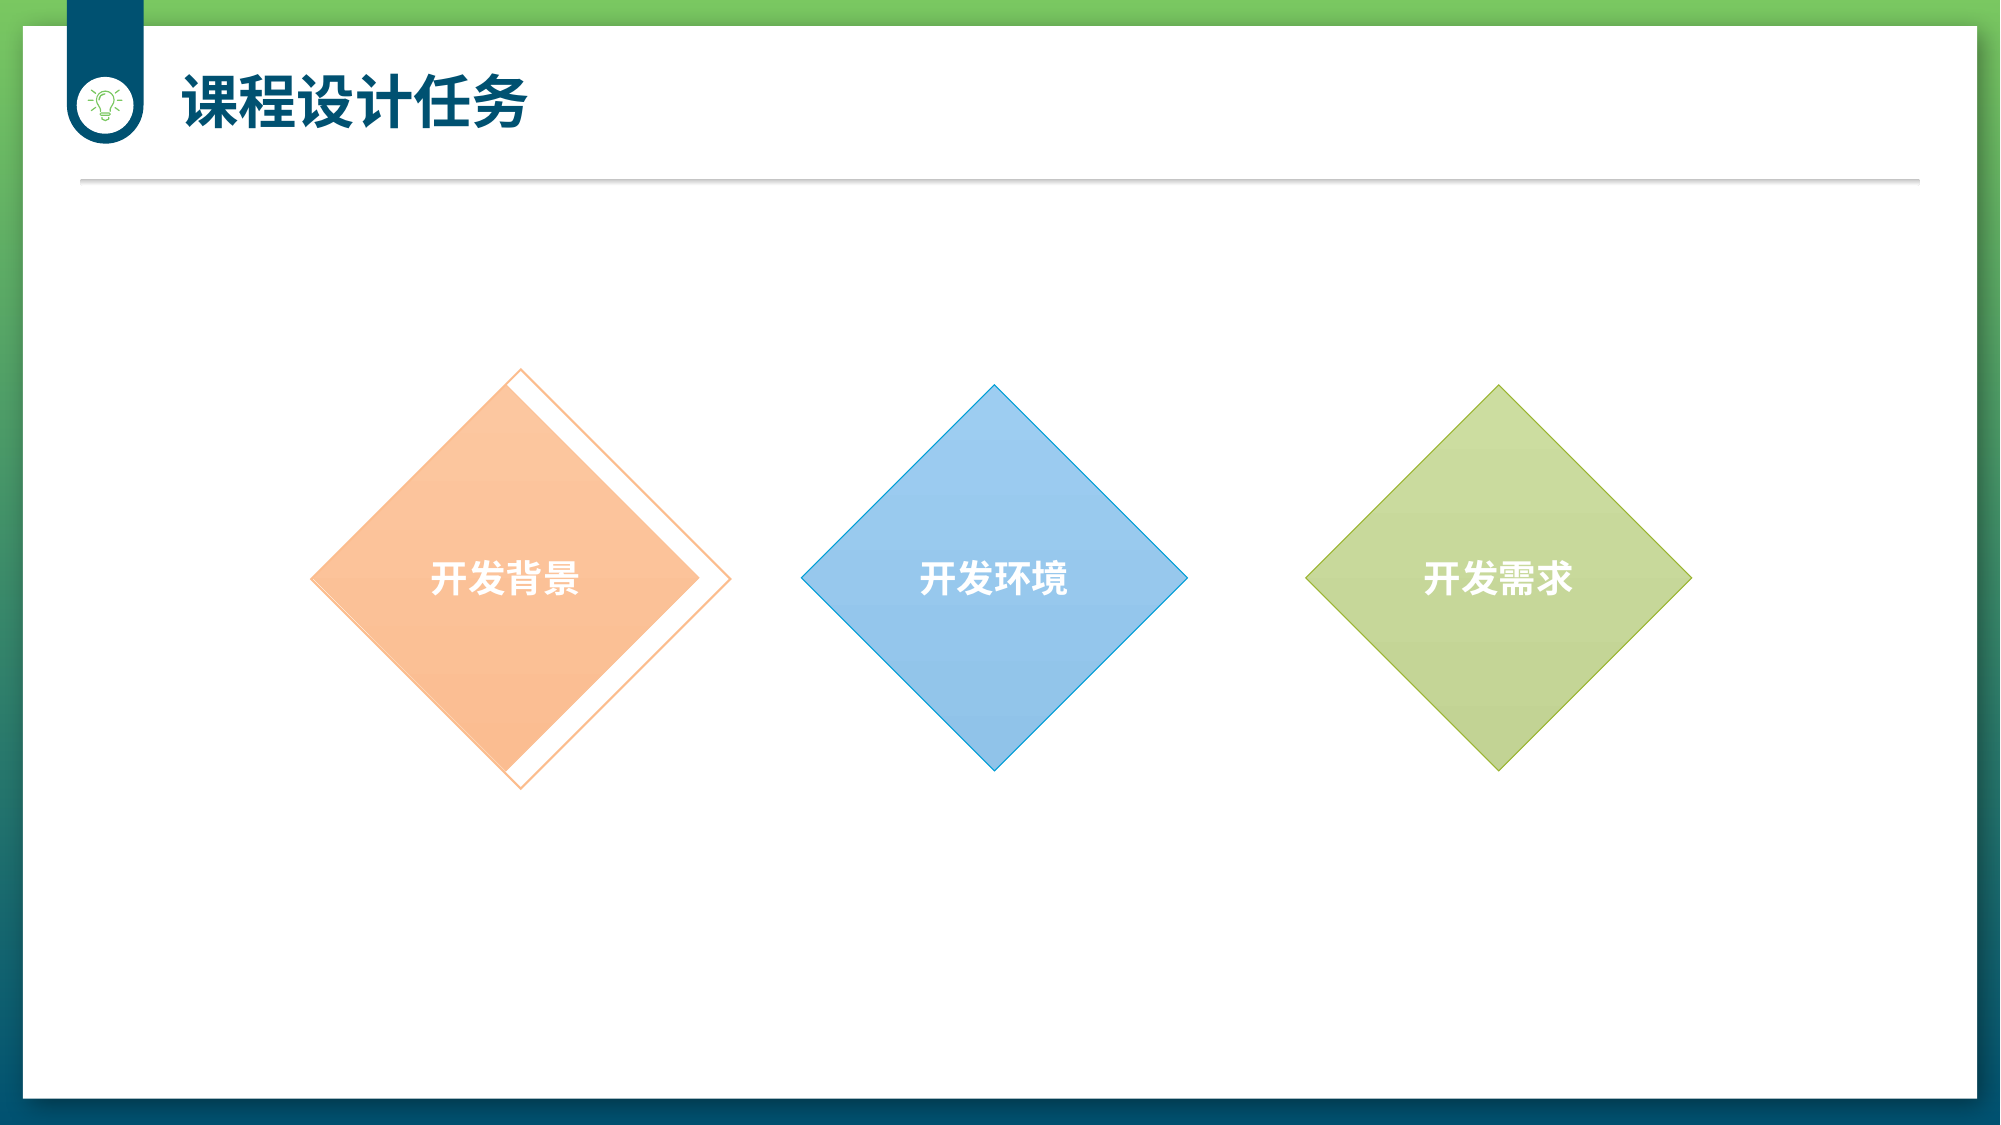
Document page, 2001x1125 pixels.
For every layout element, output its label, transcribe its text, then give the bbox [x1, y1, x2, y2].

text_box 课程设计任务 [165, 57, 756, 143]
text_box [66, 0, 144, 144]
text_box [76, 76, 134, 134]
text_box [90, 89, 120, 122]
text_box 开发需求 [1304, 384, 1693, 772]
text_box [311, 369, 731, 789]
text_box 开发环境 [800, 384, 1189, 772]
